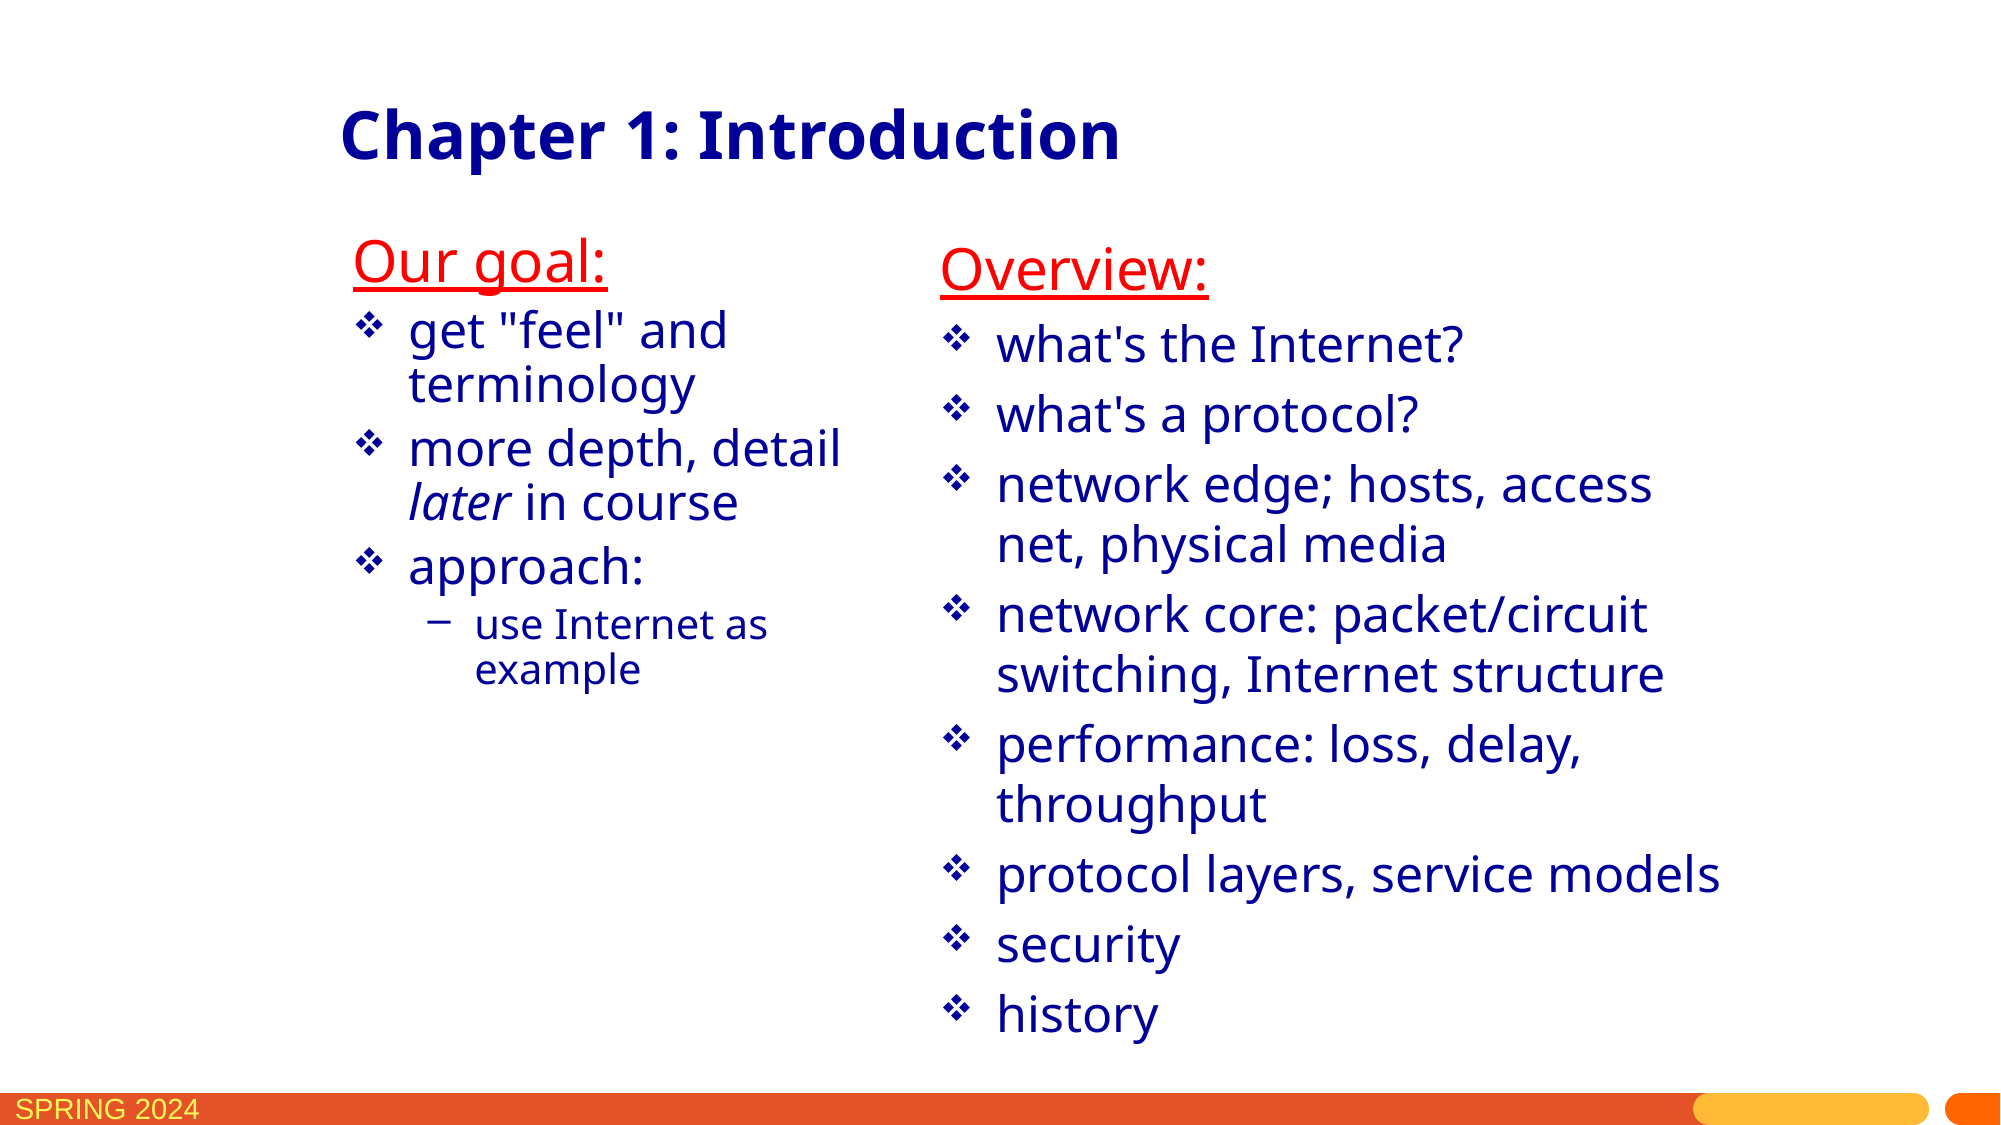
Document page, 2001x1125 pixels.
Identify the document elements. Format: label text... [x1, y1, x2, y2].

list Overview: what's the Internet? what's a protocol? network edge; hosts, access net, physical media network core: packet/circuit switching, Internet structure performance: loss, delay, throughput protocol layers, service models security history [924, 224, 1750, 1086]
title Chapter 1: Introduction [324, 39, 1600, 228]
list Our goal: get "feel" and terminology more depth, detail later in course approach: use Internet as example [337, 224, 924, 988]
